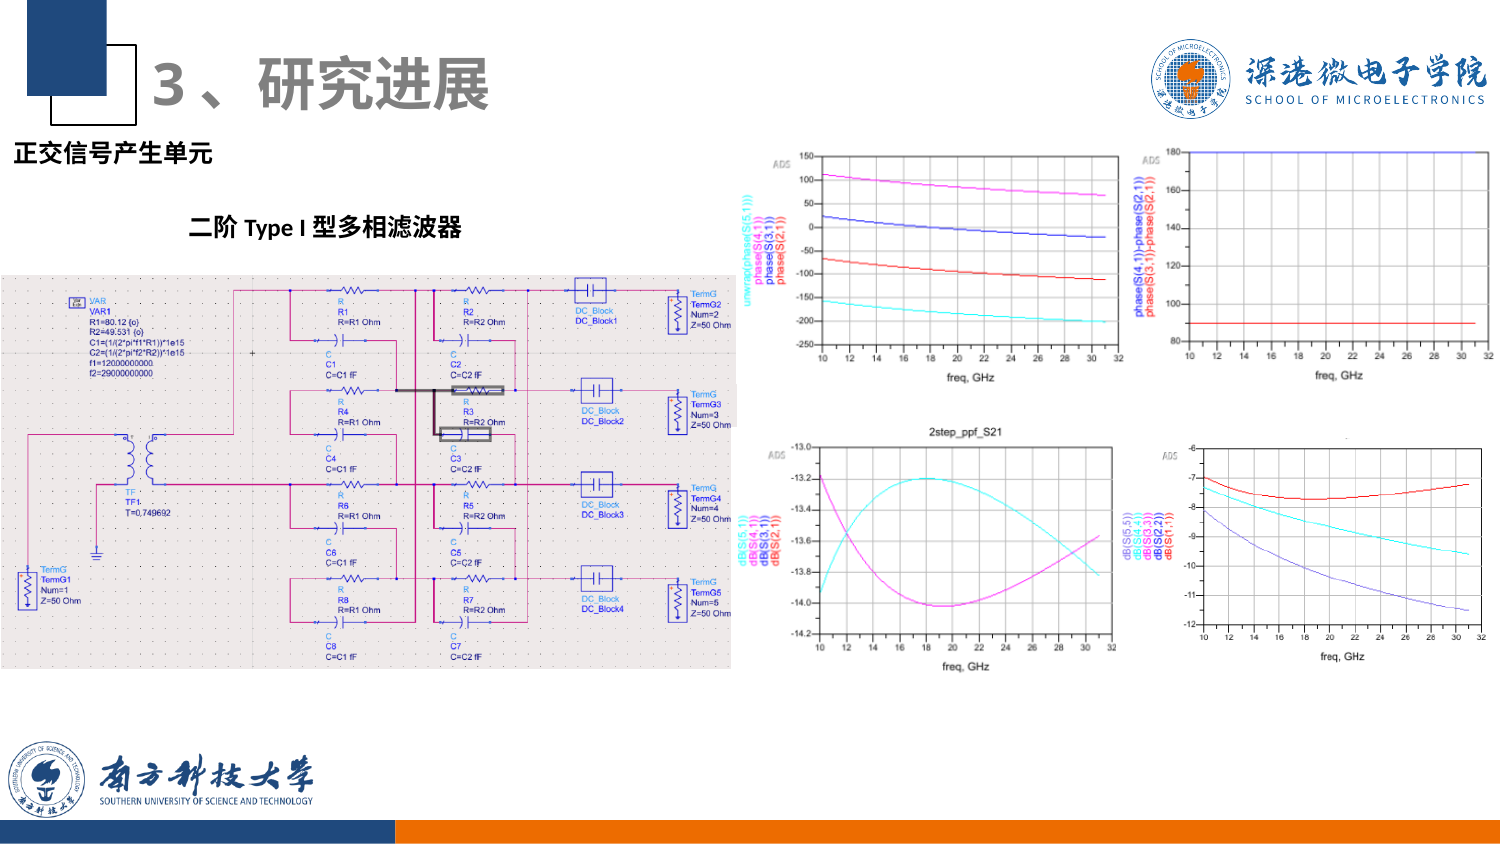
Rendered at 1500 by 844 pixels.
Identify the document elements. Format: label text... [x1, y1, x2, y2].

picture [1395, 39, 1487, 119]
title 3、研究进展 [137, 39, 1395, 138]
picture [0, 739, 320, 820]
text_box 正交信号产生单元 [0, 129, 1379, 175]
picture [0, 137, 1500, 675]
text_box 二阶Type I型多相滤波器 [173, 204, 564, 250]
